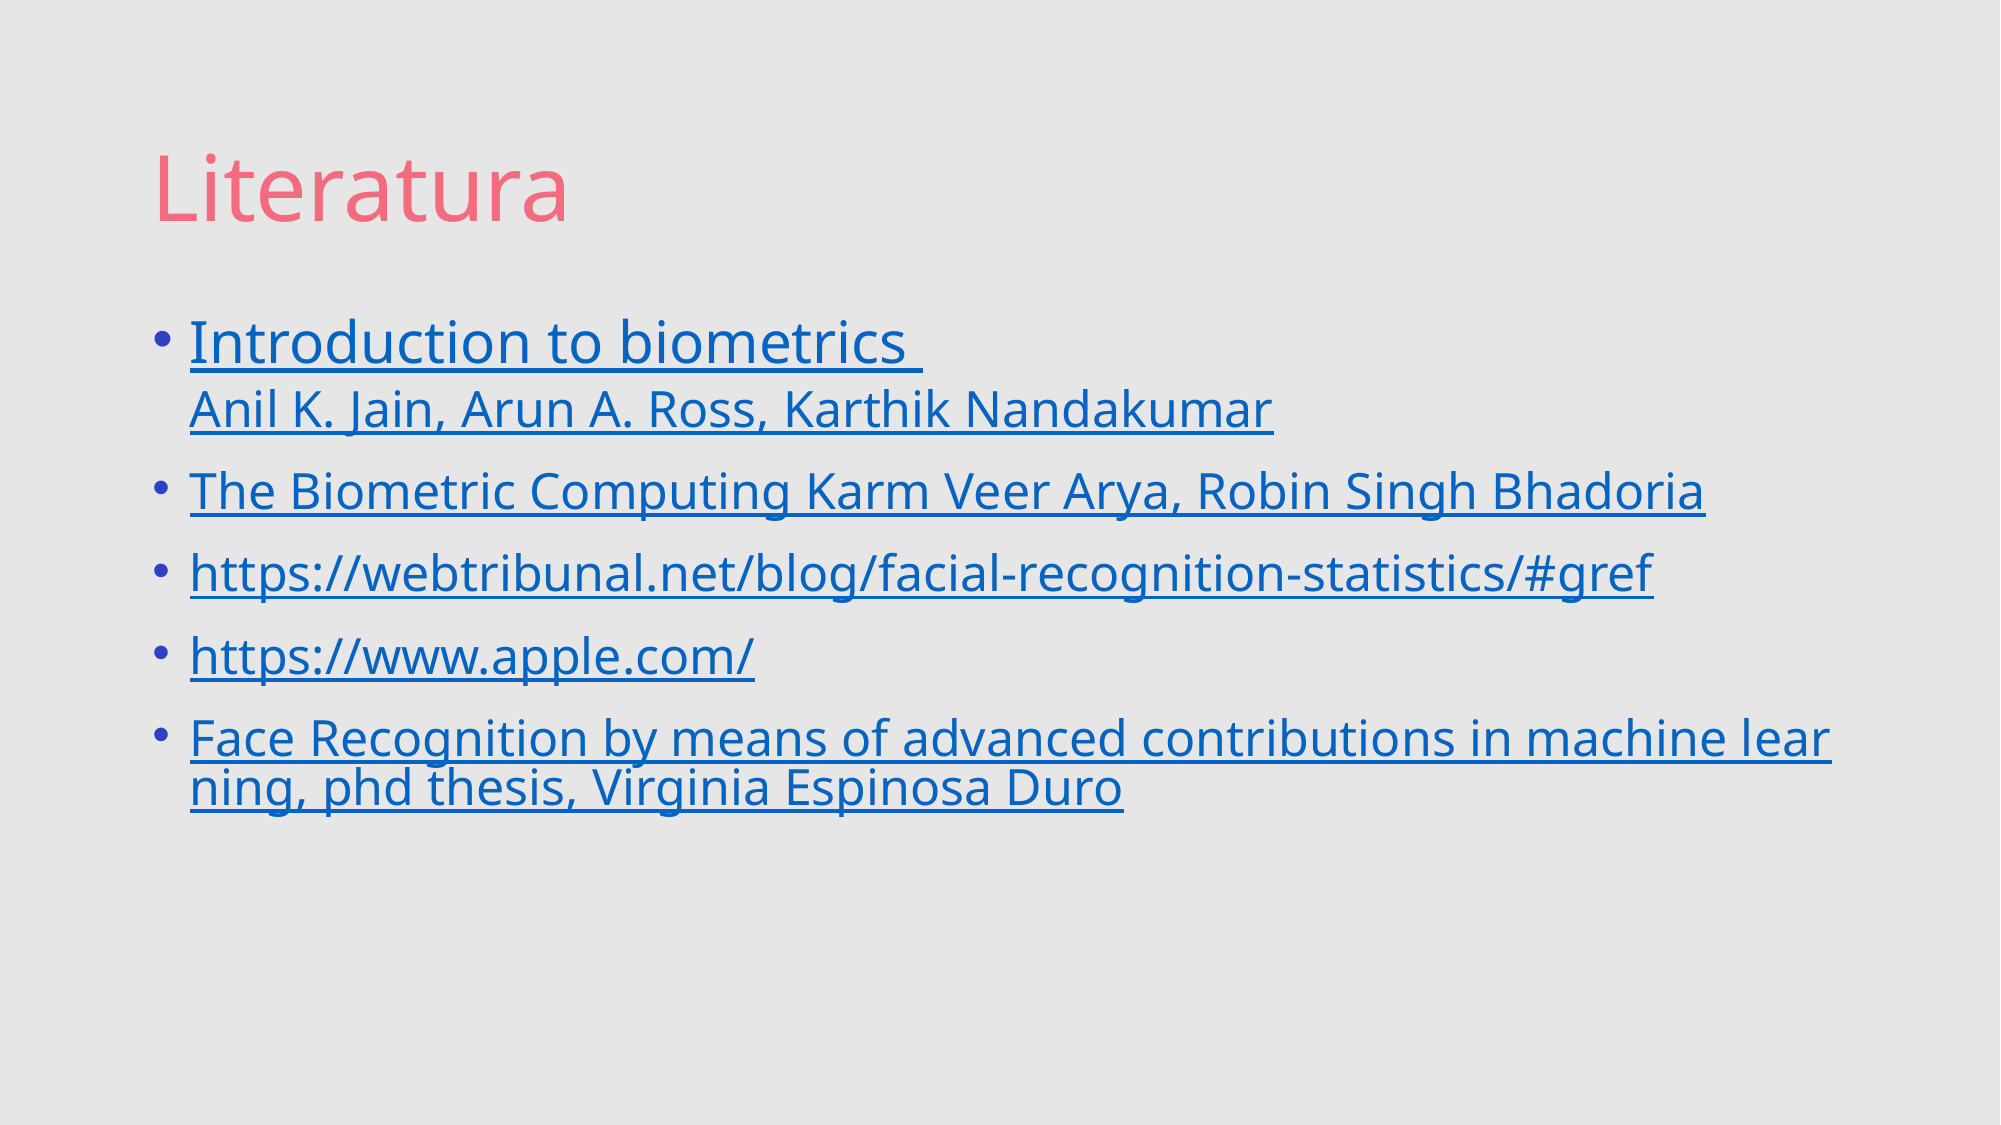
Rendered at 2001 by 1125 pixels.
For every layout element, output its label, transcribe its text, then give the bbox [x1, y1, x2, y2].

text_box Introduction to biometrics Anil K. Jain, Arun A. Ross, Karthik Nandakumar The Biometric Computing Karm Veer Arya, Robin Singh Bhadoria https://webtribunal.net/blog/facial-recognition-statistics/#gref https://www.apple.com/ Face Recognition by means of advanced contributions in machine learning, phd thesis, Virginia Espinosa Duro [137, 299, 1863, 1014]
text_box Literatura [136, 82, 1862, 301]
